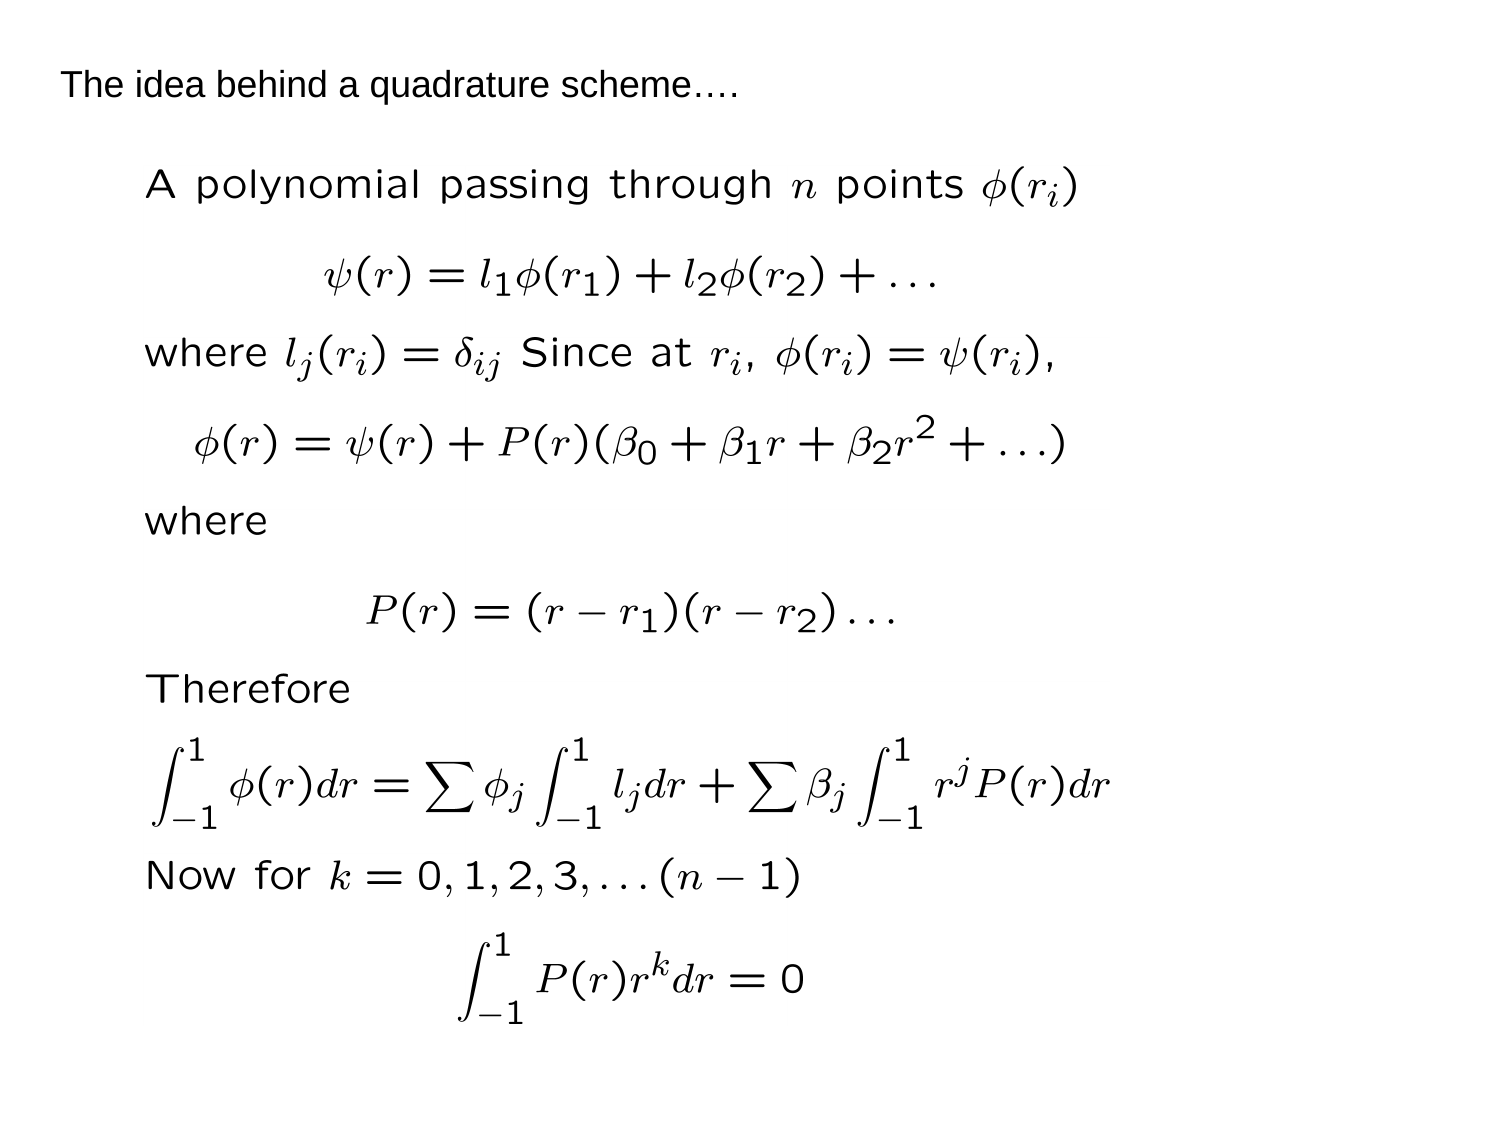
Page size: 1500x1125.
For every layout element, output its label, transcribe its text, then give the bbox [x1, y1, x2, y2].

text_box The idea behind a quadrature scheme…. [45, 52, 962, 112]
picture [143, 165, 1110, 1026]
